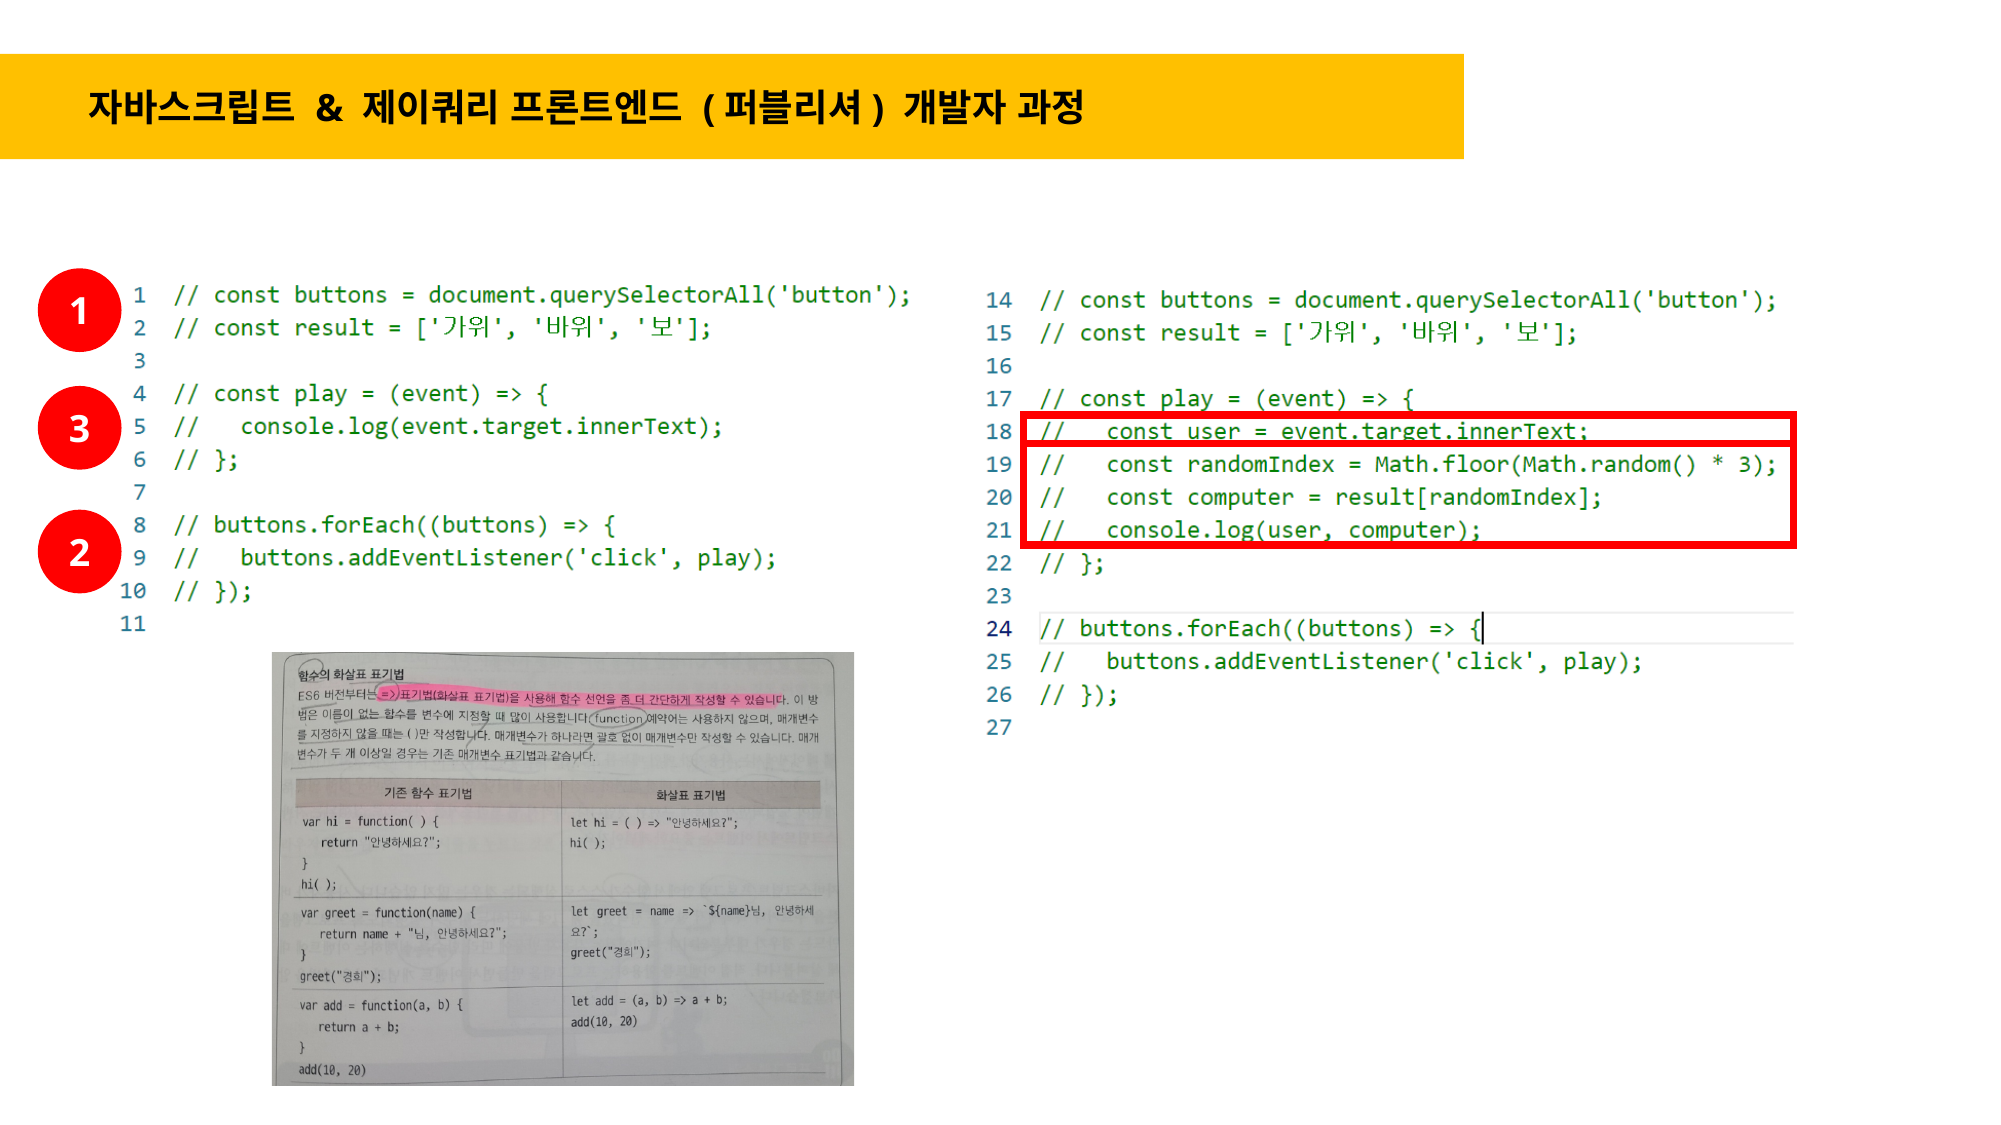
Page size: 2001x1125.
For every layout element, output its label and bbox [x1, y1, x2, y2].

text_box [0, 53, 1464, 160]
picture [964, 279, 1794, 741]
text_box [35, 385, 124, 470]
picture [98, 279, 928, 1125]
text_box [35, 268, 124, 353]
text_box [35, 509, 124, 594]
